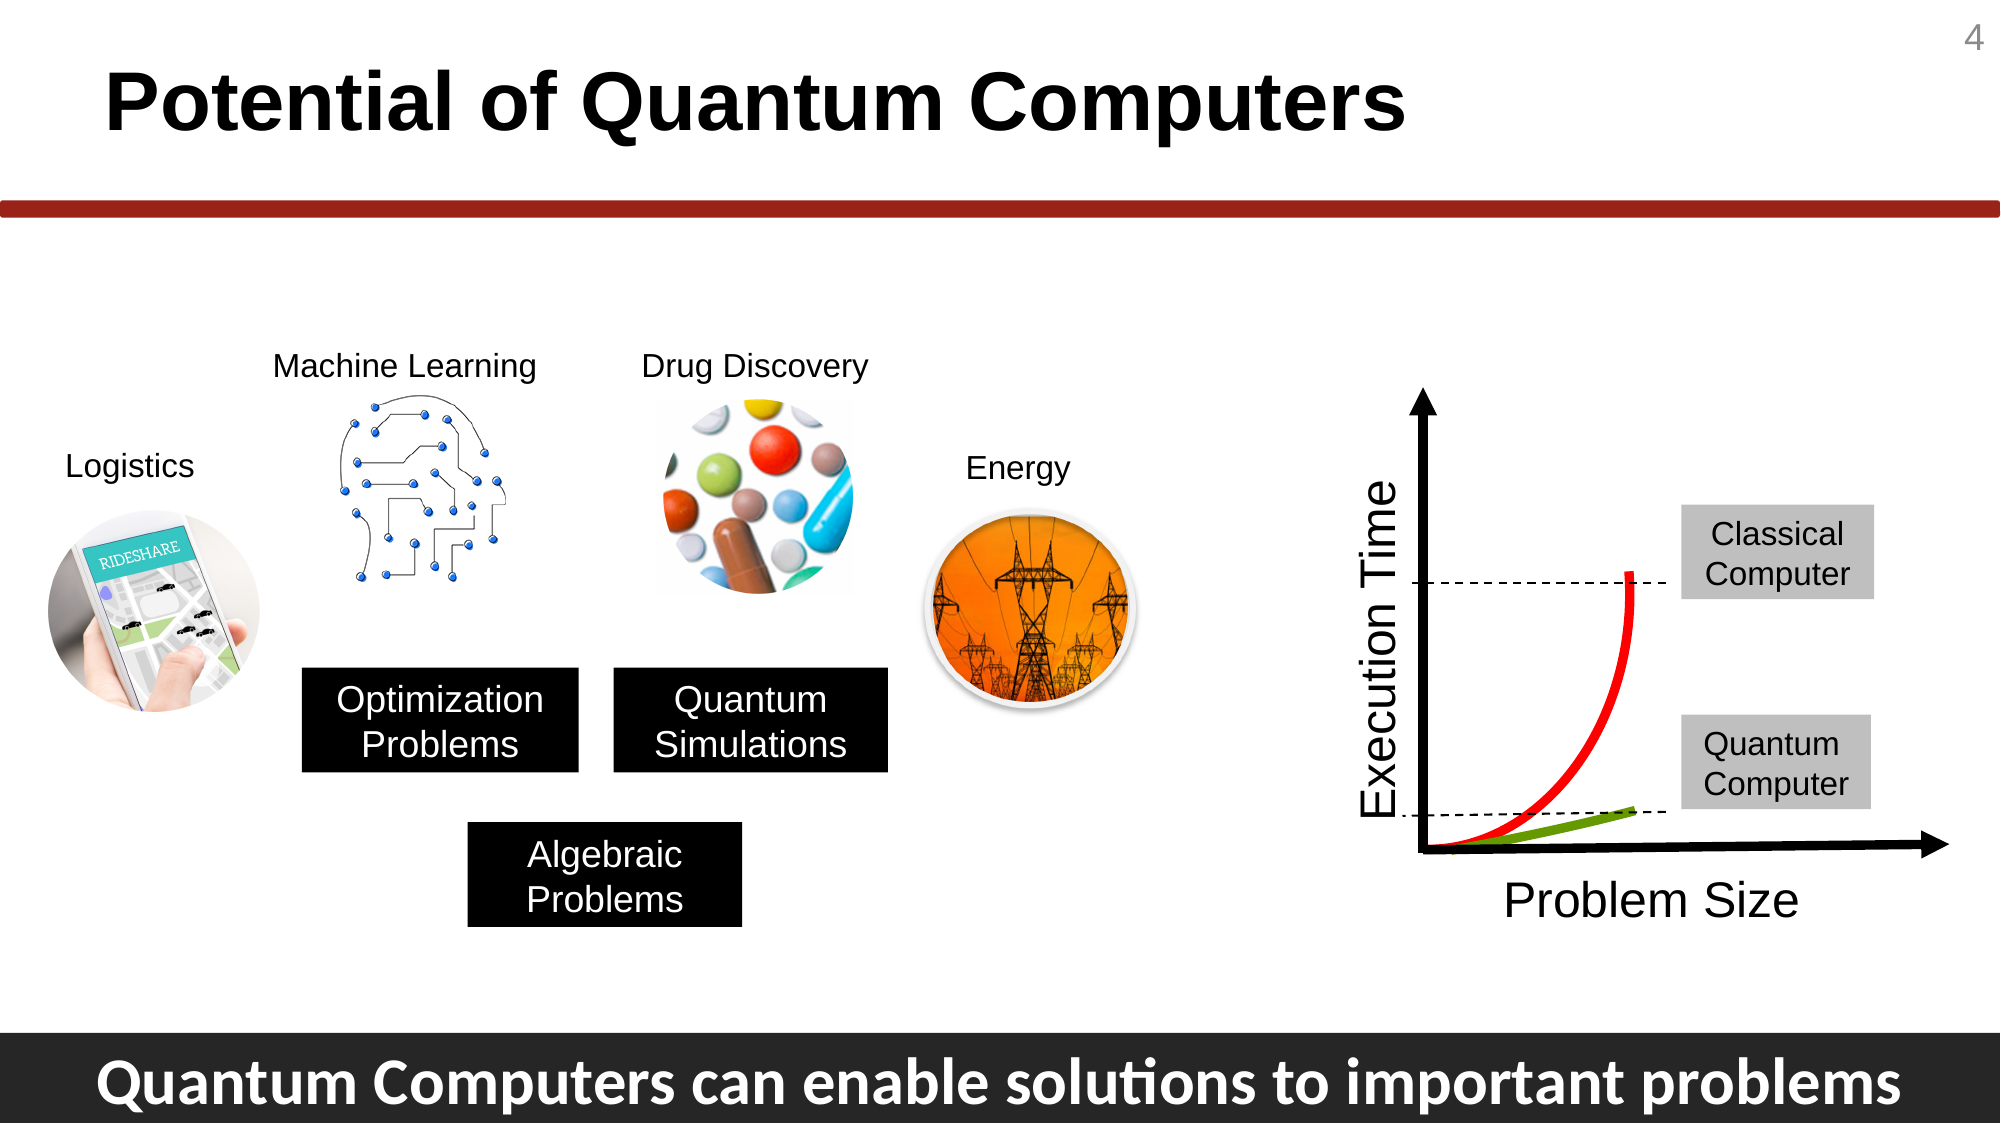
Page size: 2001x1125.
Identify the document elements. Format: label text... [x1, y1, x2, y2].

title Potential of Quantum Computers [89, 9, 1654, 198]
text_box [38, 336, 1149, 719]
text_box Optimization Problems [301, 719, 579, 773]
text_box Quantum Simulations [613, 719, 888, 773]
slide_number 4 [1920, 0, 2000, 72]
text_box Quantum Computers can enable solutions to important problems [0, 1032, 2000, 1124]
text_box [1245, 362, 1950, 939]
text_box Algebraic Problems [467, 822, 743, 927]
